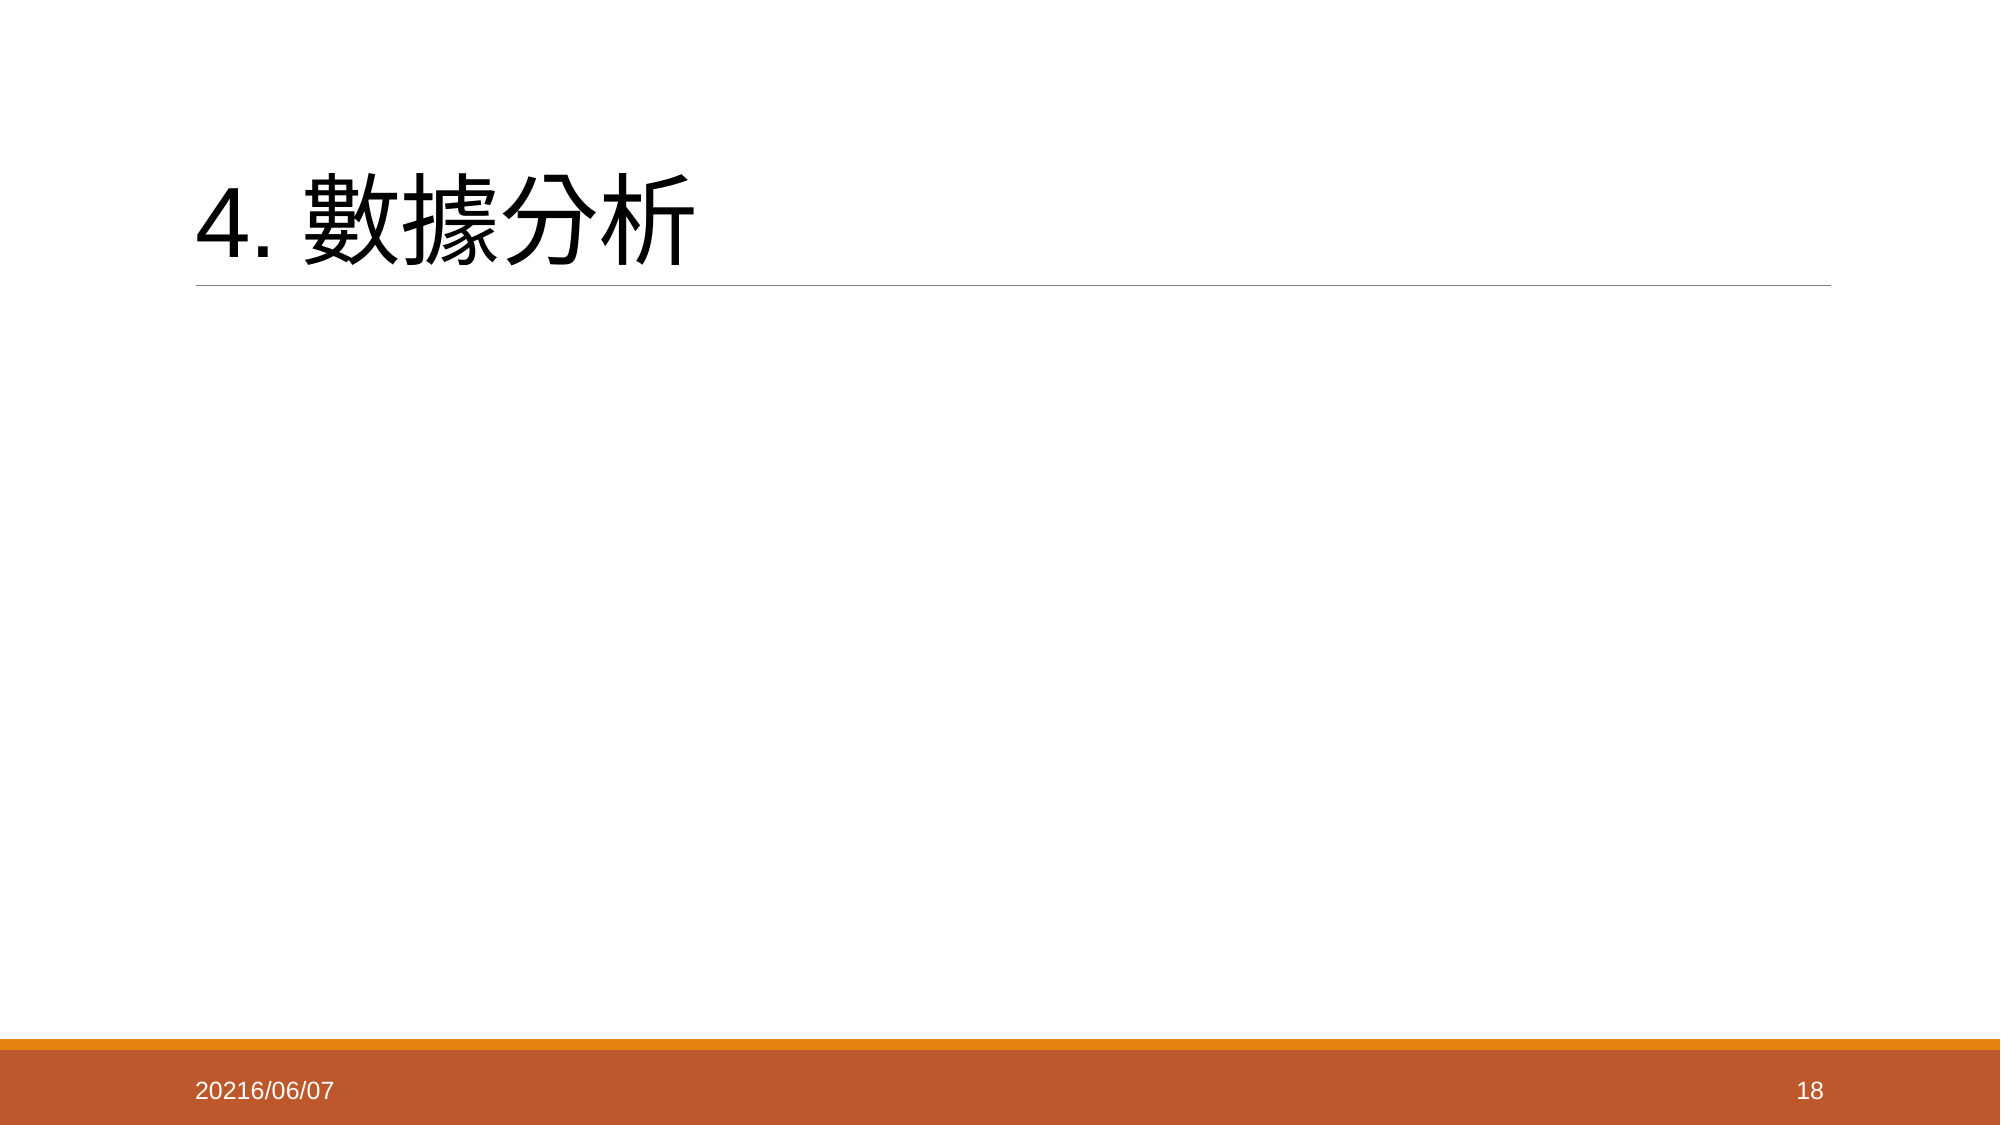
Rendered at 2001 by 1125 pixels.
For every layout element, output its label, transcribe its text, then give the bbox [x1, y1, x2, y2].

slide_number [180, 1059, 586, 1120]
slide_number 18 [1624, 1059, 1840, 1120]
title 4.數據分析 [180, 47, 1830, 285]
